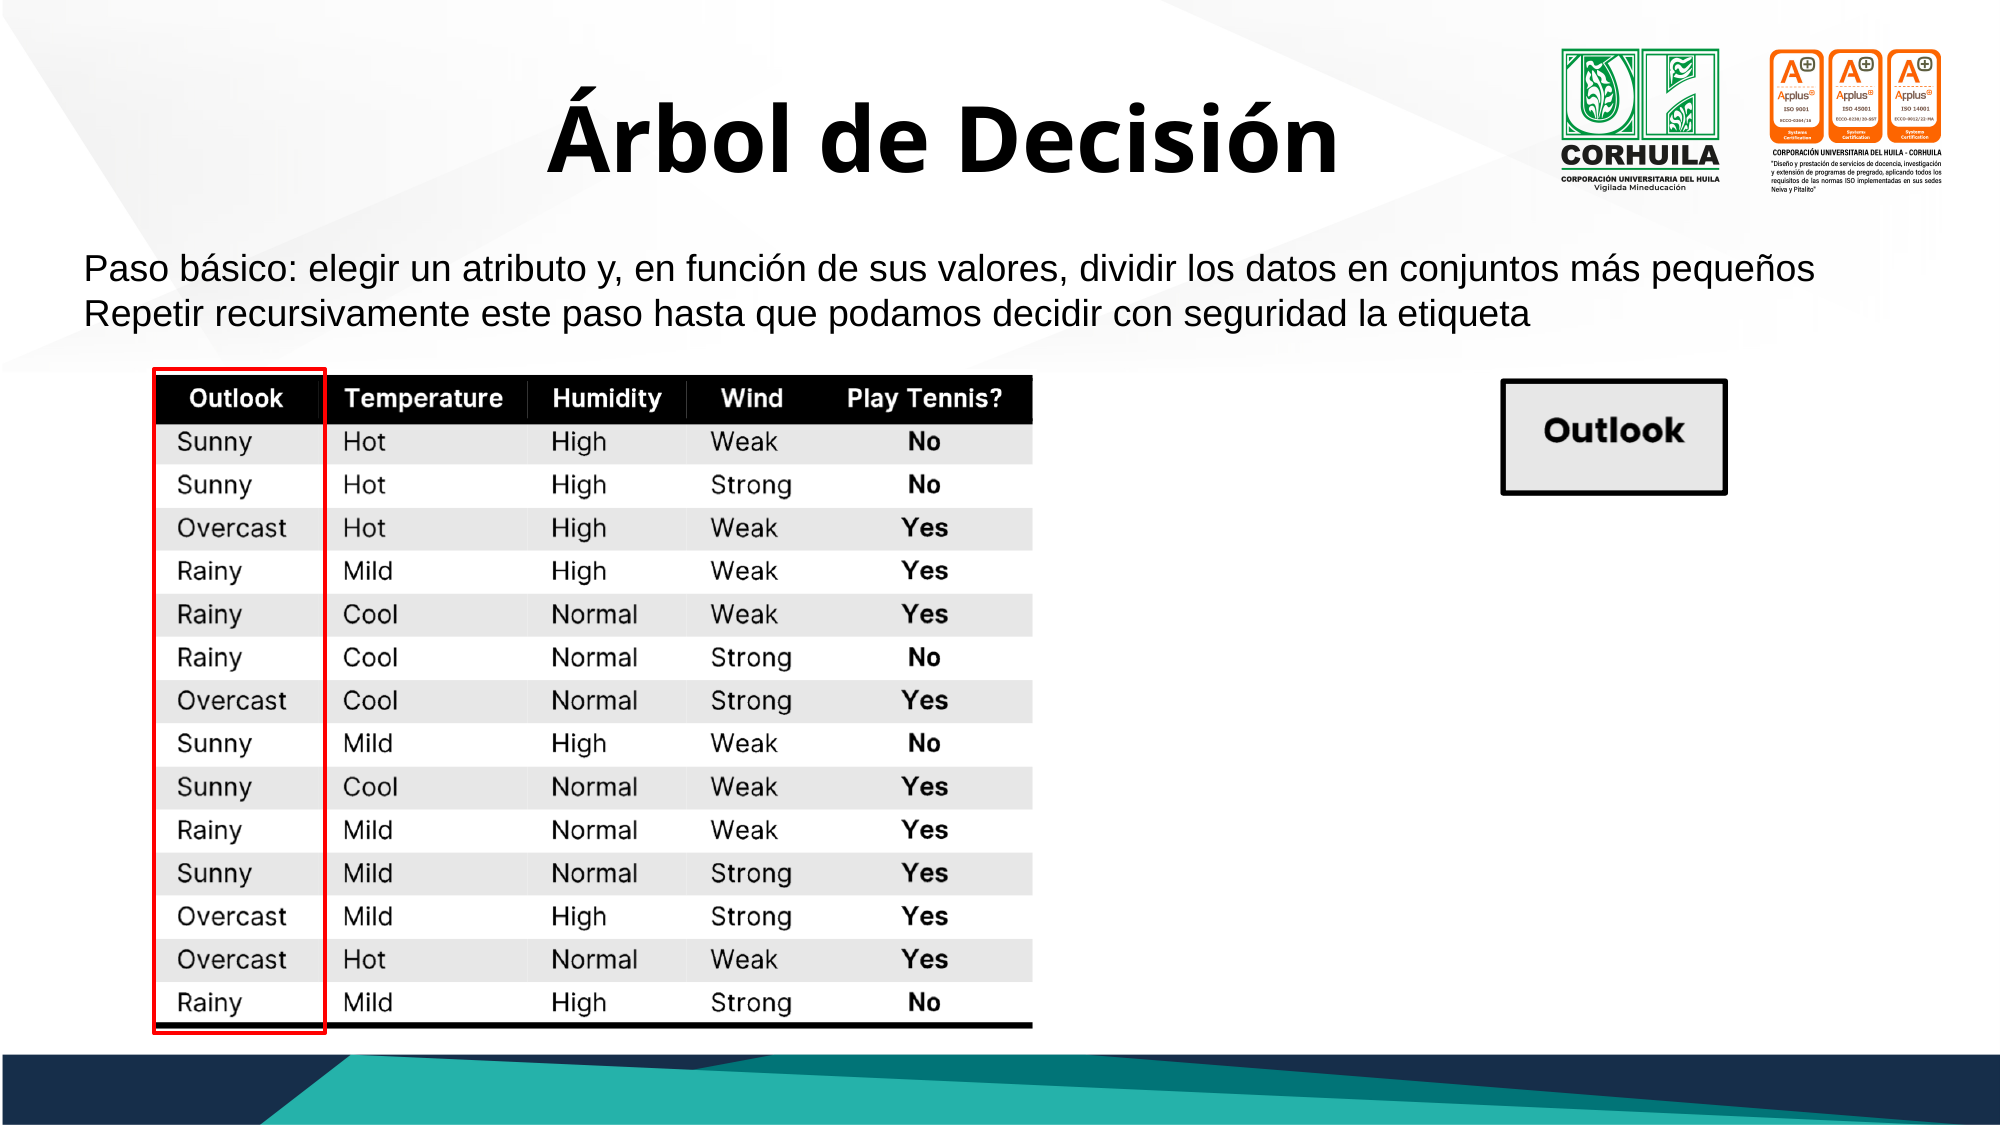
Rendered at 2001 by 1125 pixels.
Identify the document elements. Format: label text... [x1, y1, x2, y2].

picture [0, 0, 2000, 1125]
text_box Paso básico: elegir un atributo y, en función de sus valores, dividir los datos en conjuntos más pequeños Repetir recursivamente este paso hasta que podamos decidir con seguridad la etiqueta [69, 236, 1831, 335]
title Árbol de Decisión [116, 49, 1774, 236]
